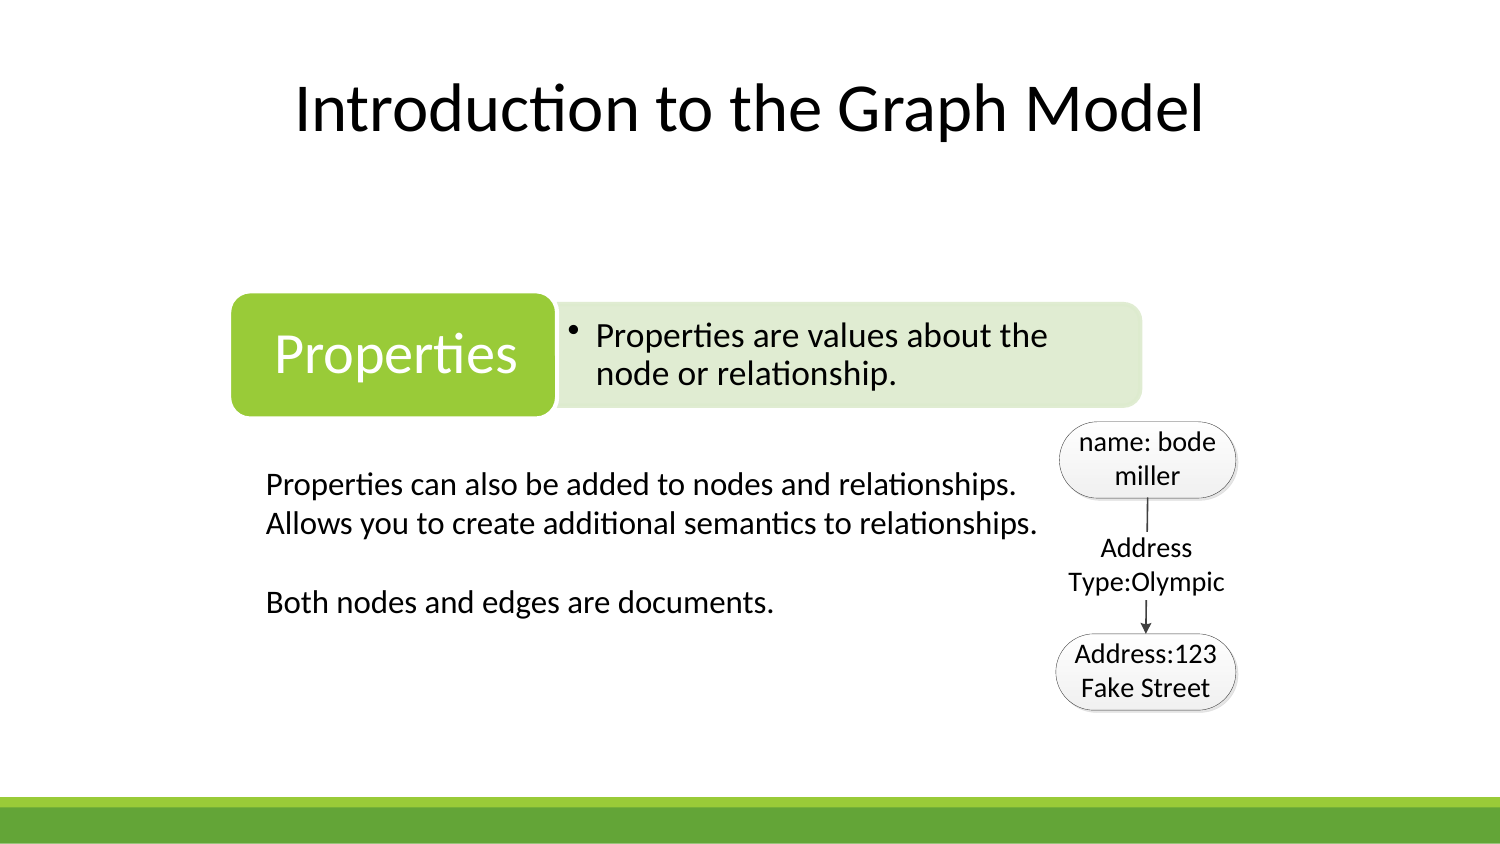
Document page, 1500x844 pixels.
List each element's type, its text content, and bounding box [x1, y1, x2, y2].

picture [1053, 419, 1241, 715]
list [228, 290, 1141, 419]
text_box Properties can also be added to nodes and relationships. Allows you to create additional semantics to relationships. Both nodes and edges are documents. [251, 455, 1048, 668]
title Introduction to the Graph Model [75, 33, 1425, 175]
